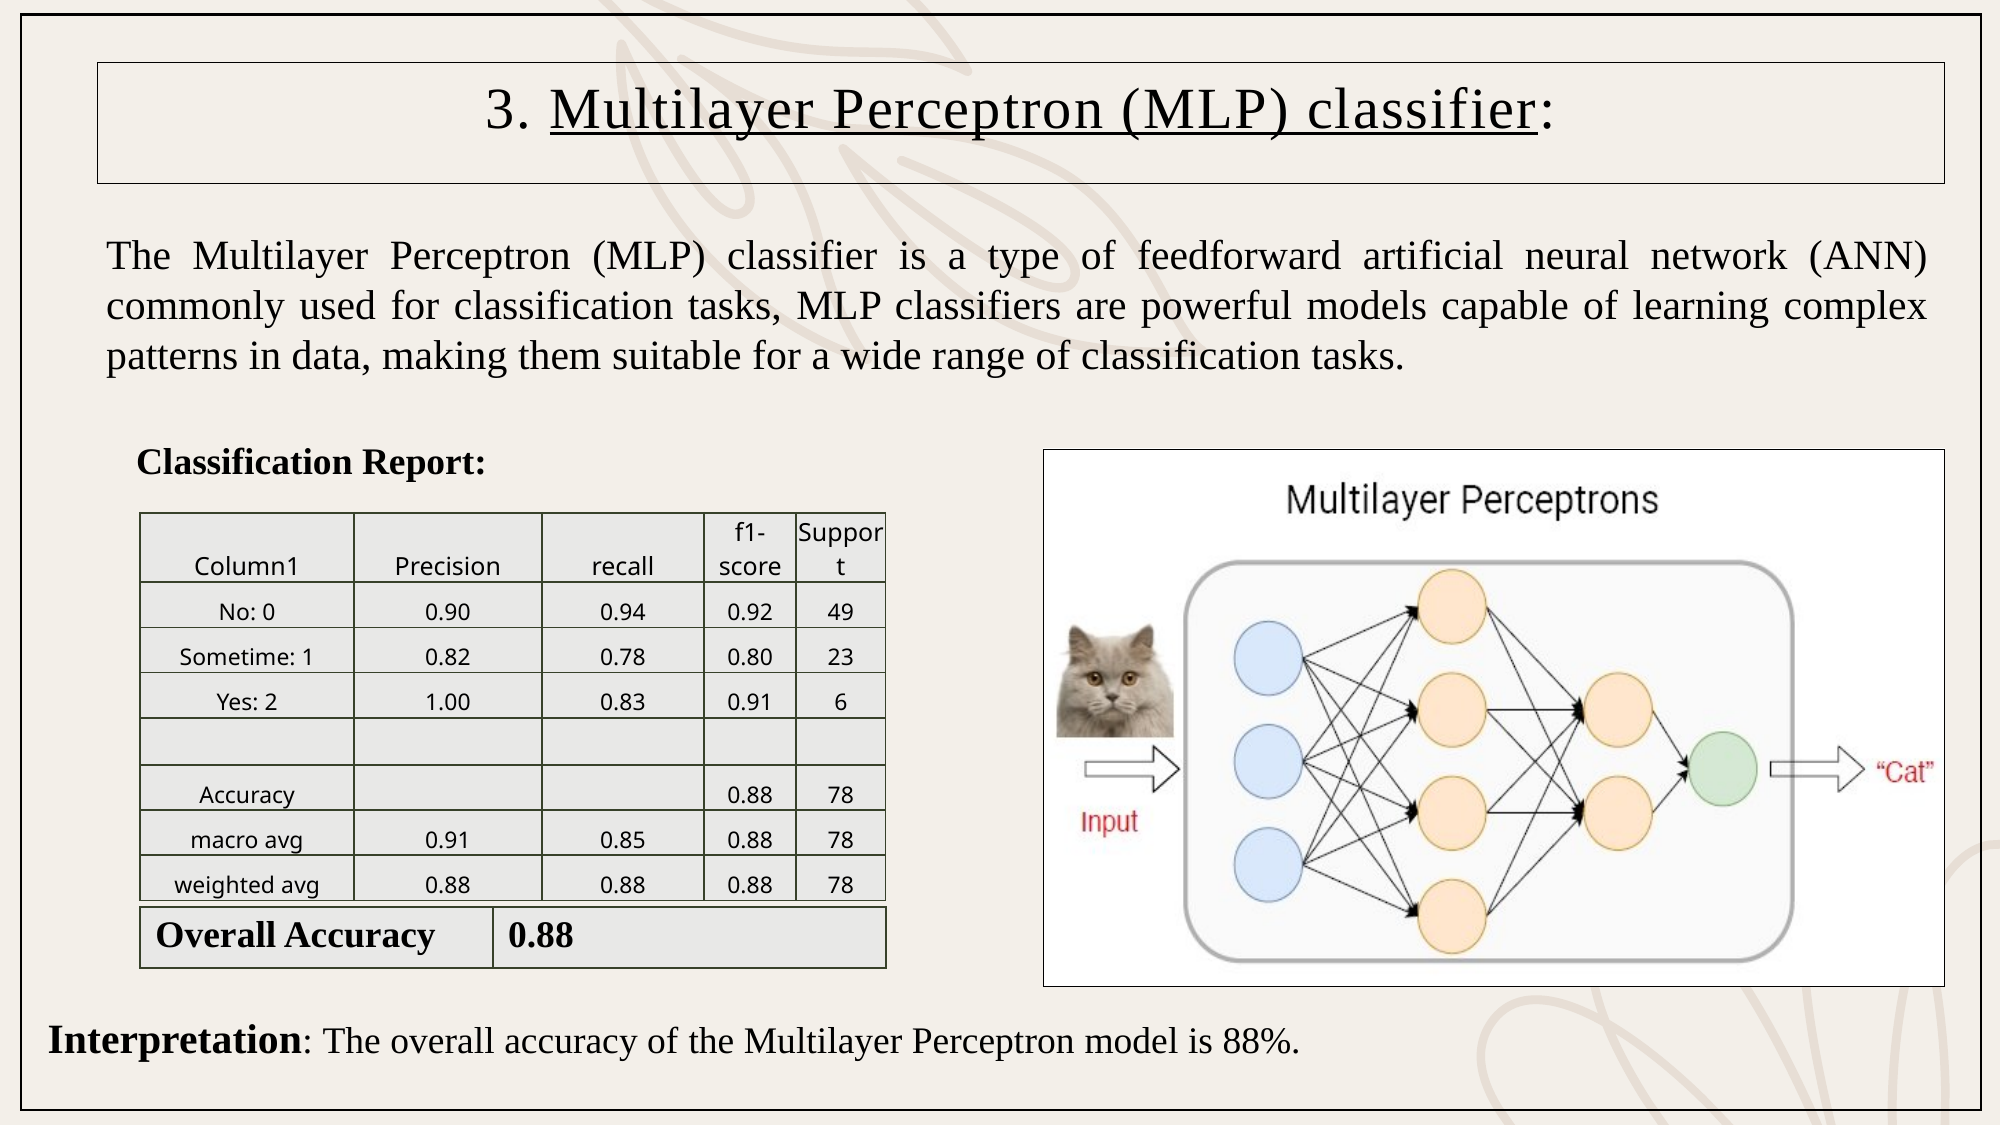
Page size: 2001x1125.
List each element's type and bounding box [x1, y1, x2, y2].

picture [1043, 448, 1945, 987]
text_box [20, 13, 1982, 1111]
